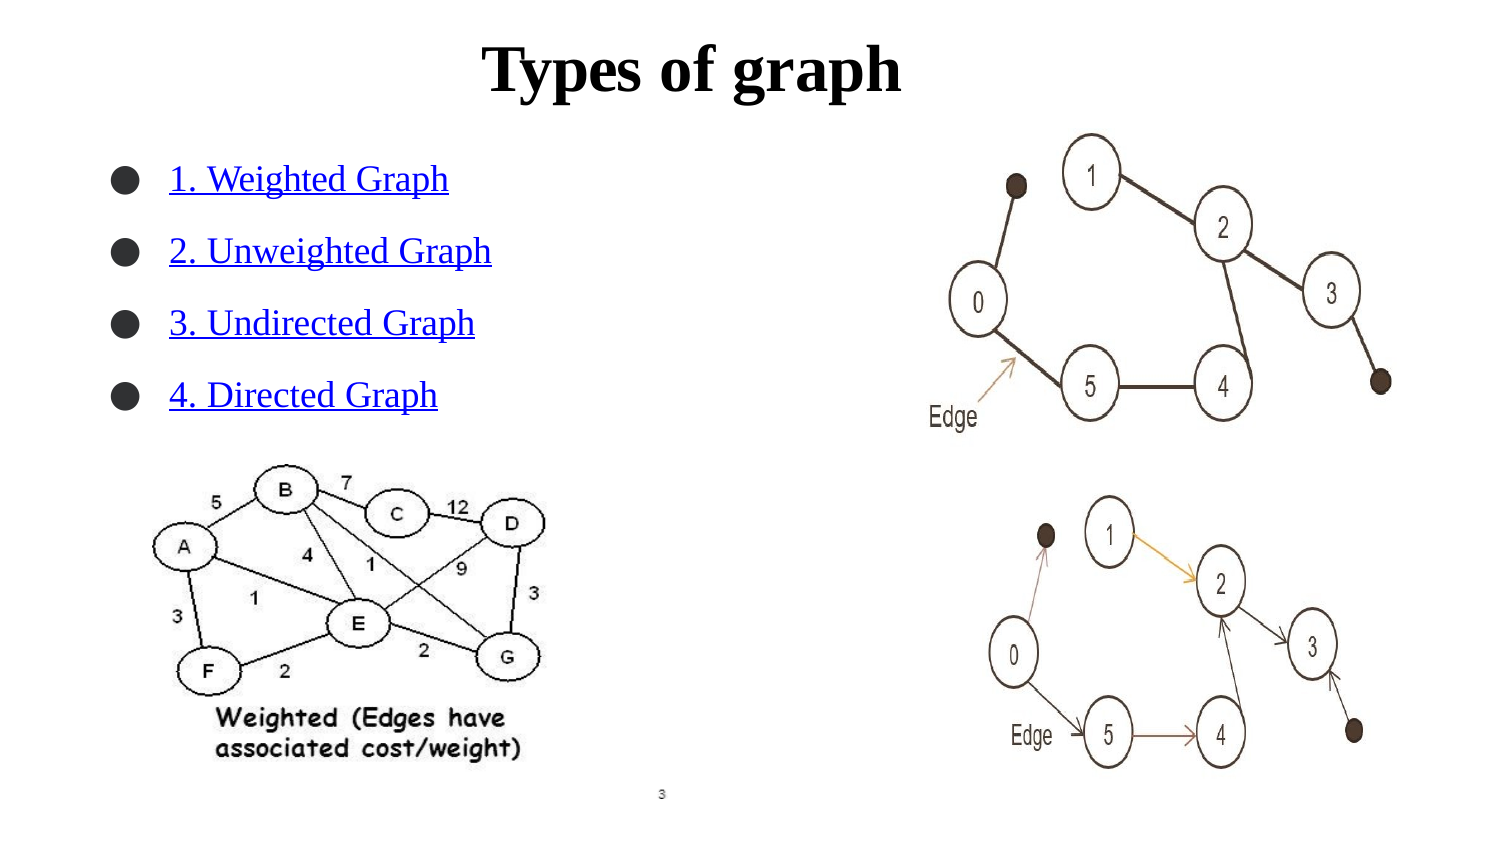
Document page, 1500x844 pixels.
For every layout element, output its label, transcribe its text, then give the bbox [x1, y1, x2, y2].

text_box 1. Weighted Graph 2. Unweighted Graph 3. Undirected Graph 4. Directed Graph [106, 151, 495, 415]
picture [151, 464, 668, 799]
picture [926, 128, 1397, 447]
picture [981, 493, 1371, 780]
title Types of graph [387, 0, 995, 135]
